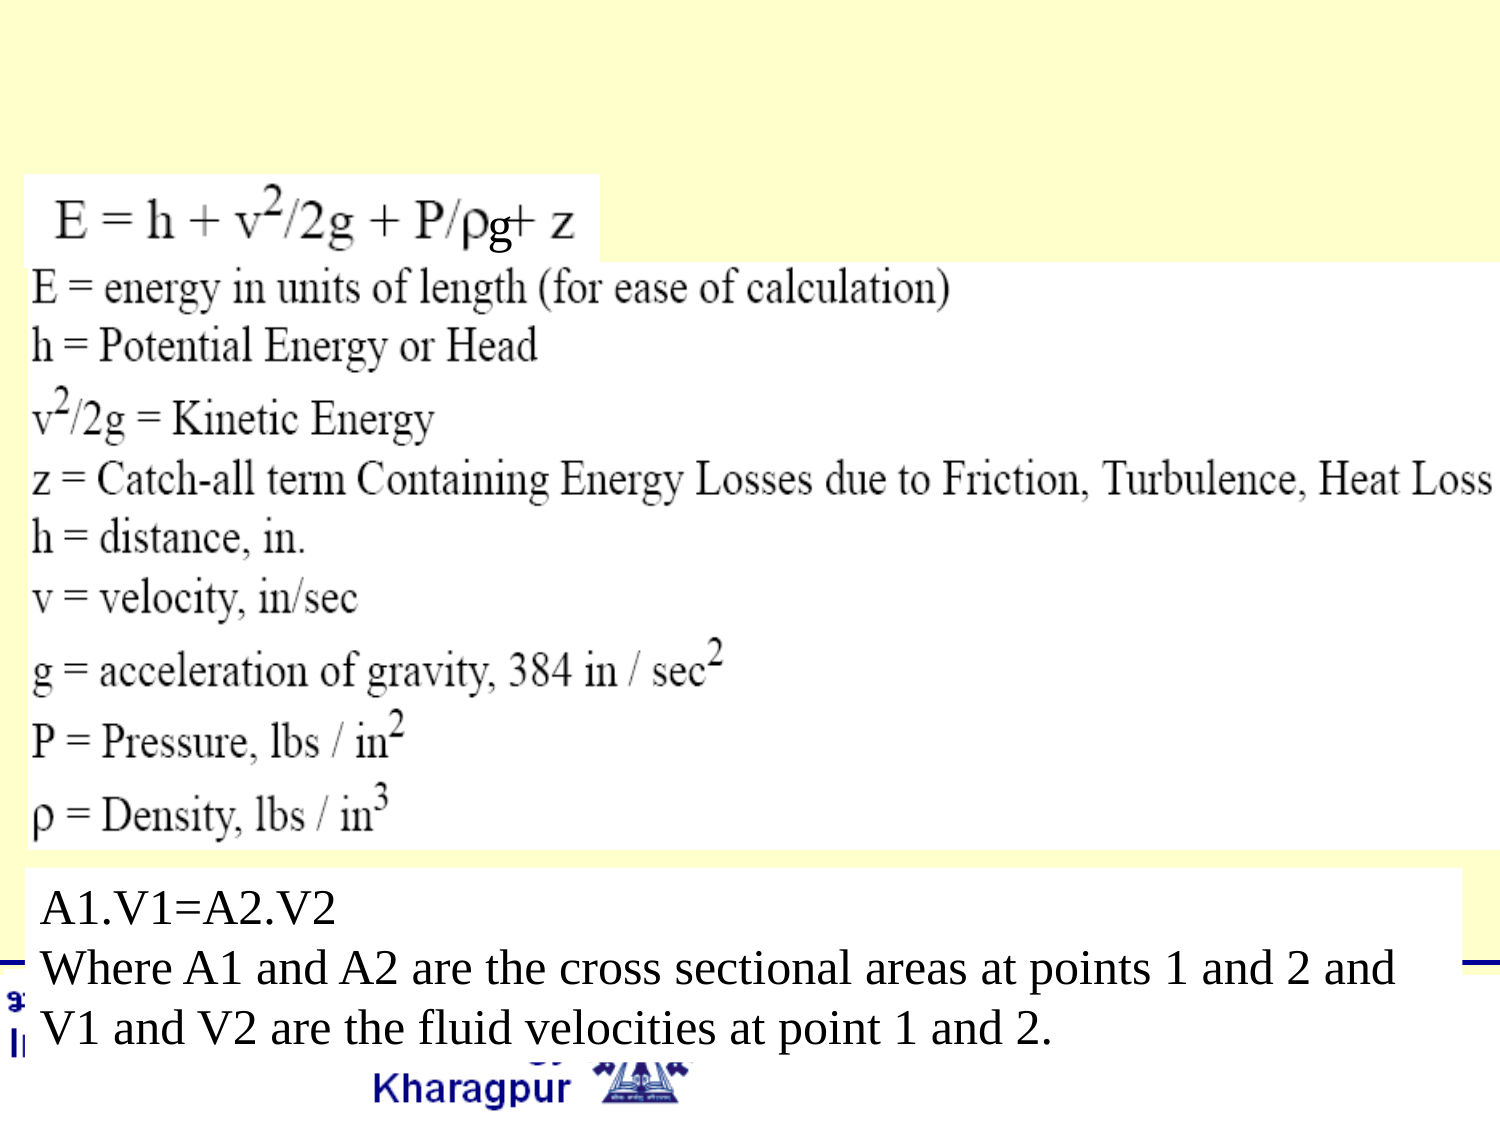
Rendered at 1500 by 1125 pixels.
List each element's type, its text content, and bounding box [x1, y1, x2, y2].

picture [4, 969, 703, 1125]
text_box A1.V1=A2.V2 Where A1 and A2 are the cross sectional areas at points 1 and 2 and V1 and V2 are the fluid velocities at point 1 and 2. [24, 867, 1463, 1063]
picture [24, 174, 1500, 851]
